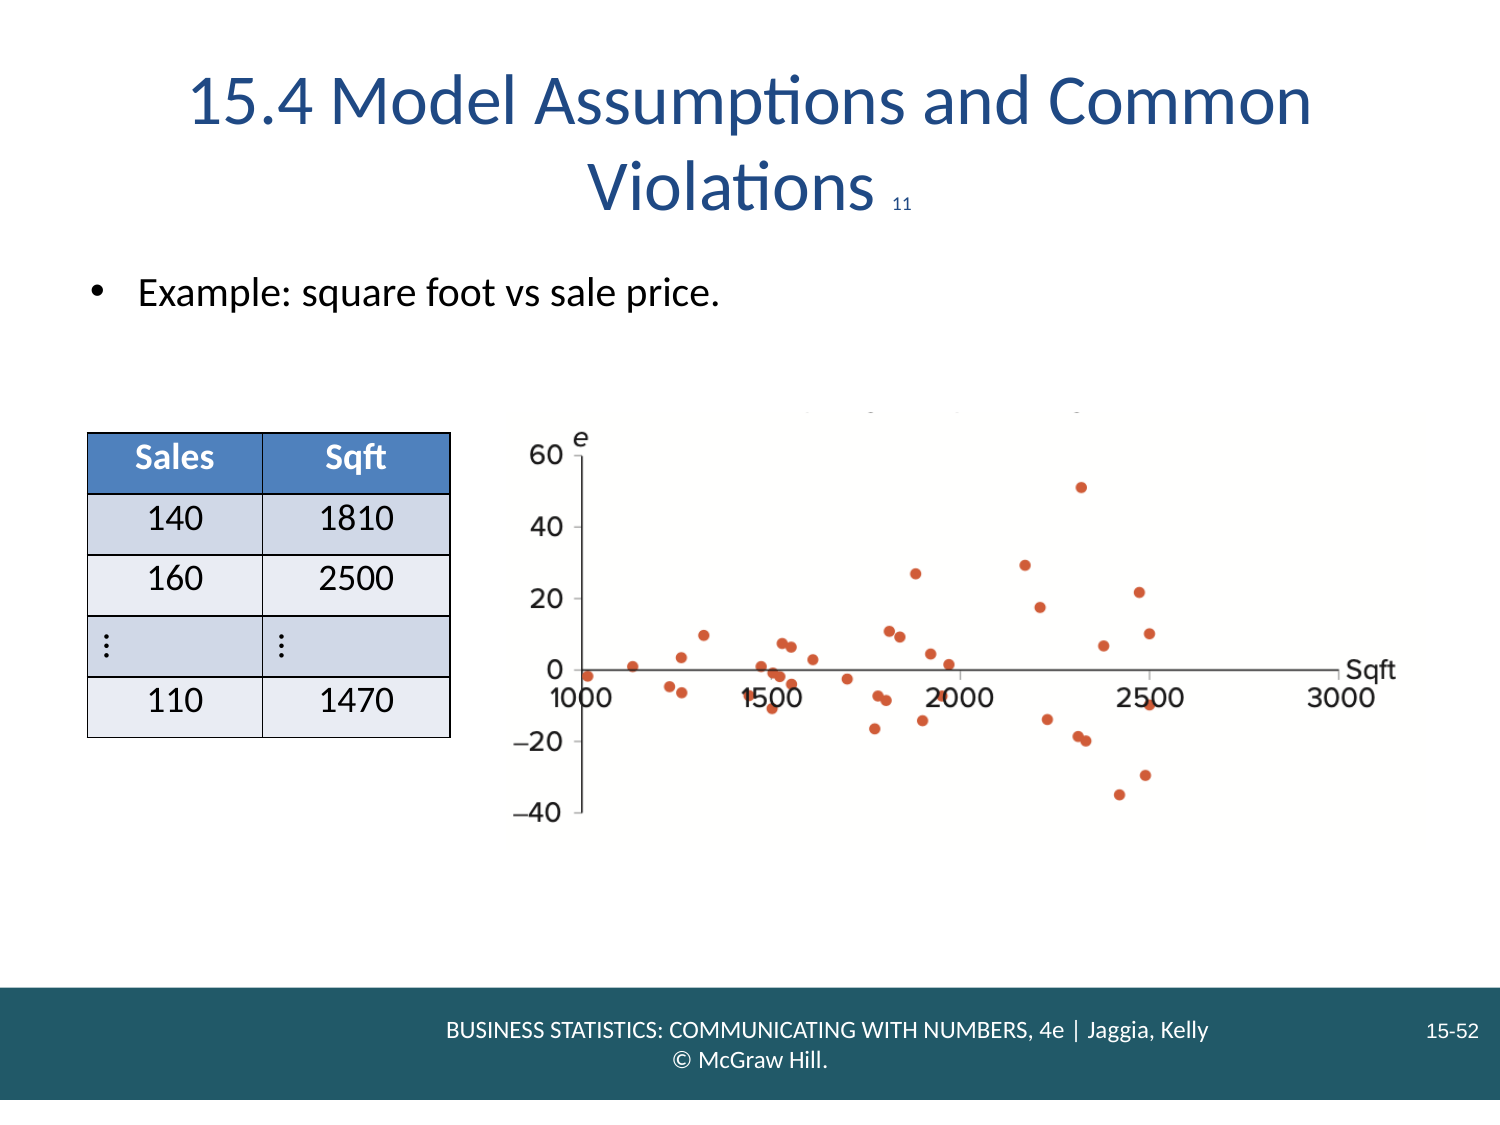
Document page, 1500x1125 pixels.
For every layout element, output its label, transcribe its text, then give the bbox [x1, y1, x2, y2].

list Example: square foot vs sale price. [75, 262, 1425, 338]
table_cell 160 [88, 556, 262, 615]
table_header Sales [88, 434, 262, 493]
table_cell … [88, 617, 262, 676]
picture [505, 412, 1426, 851]
table_cell … [263, 617, 449, 676]
table_cell 110 [88, 678, 262, 737]
table_cell 140 [88, 495, 262, 554]
title 15.4 Model Assumptions and Common Violations 11 [75, 45, 1425, 233]
table_header Sqft [263, 434, 449, 493]
table_cell 1470 [263, 678, 449, 737]
table_cell 1810 [263, 495, 449, 554]
table_cell 2500 [263, 556, 449, 615]
